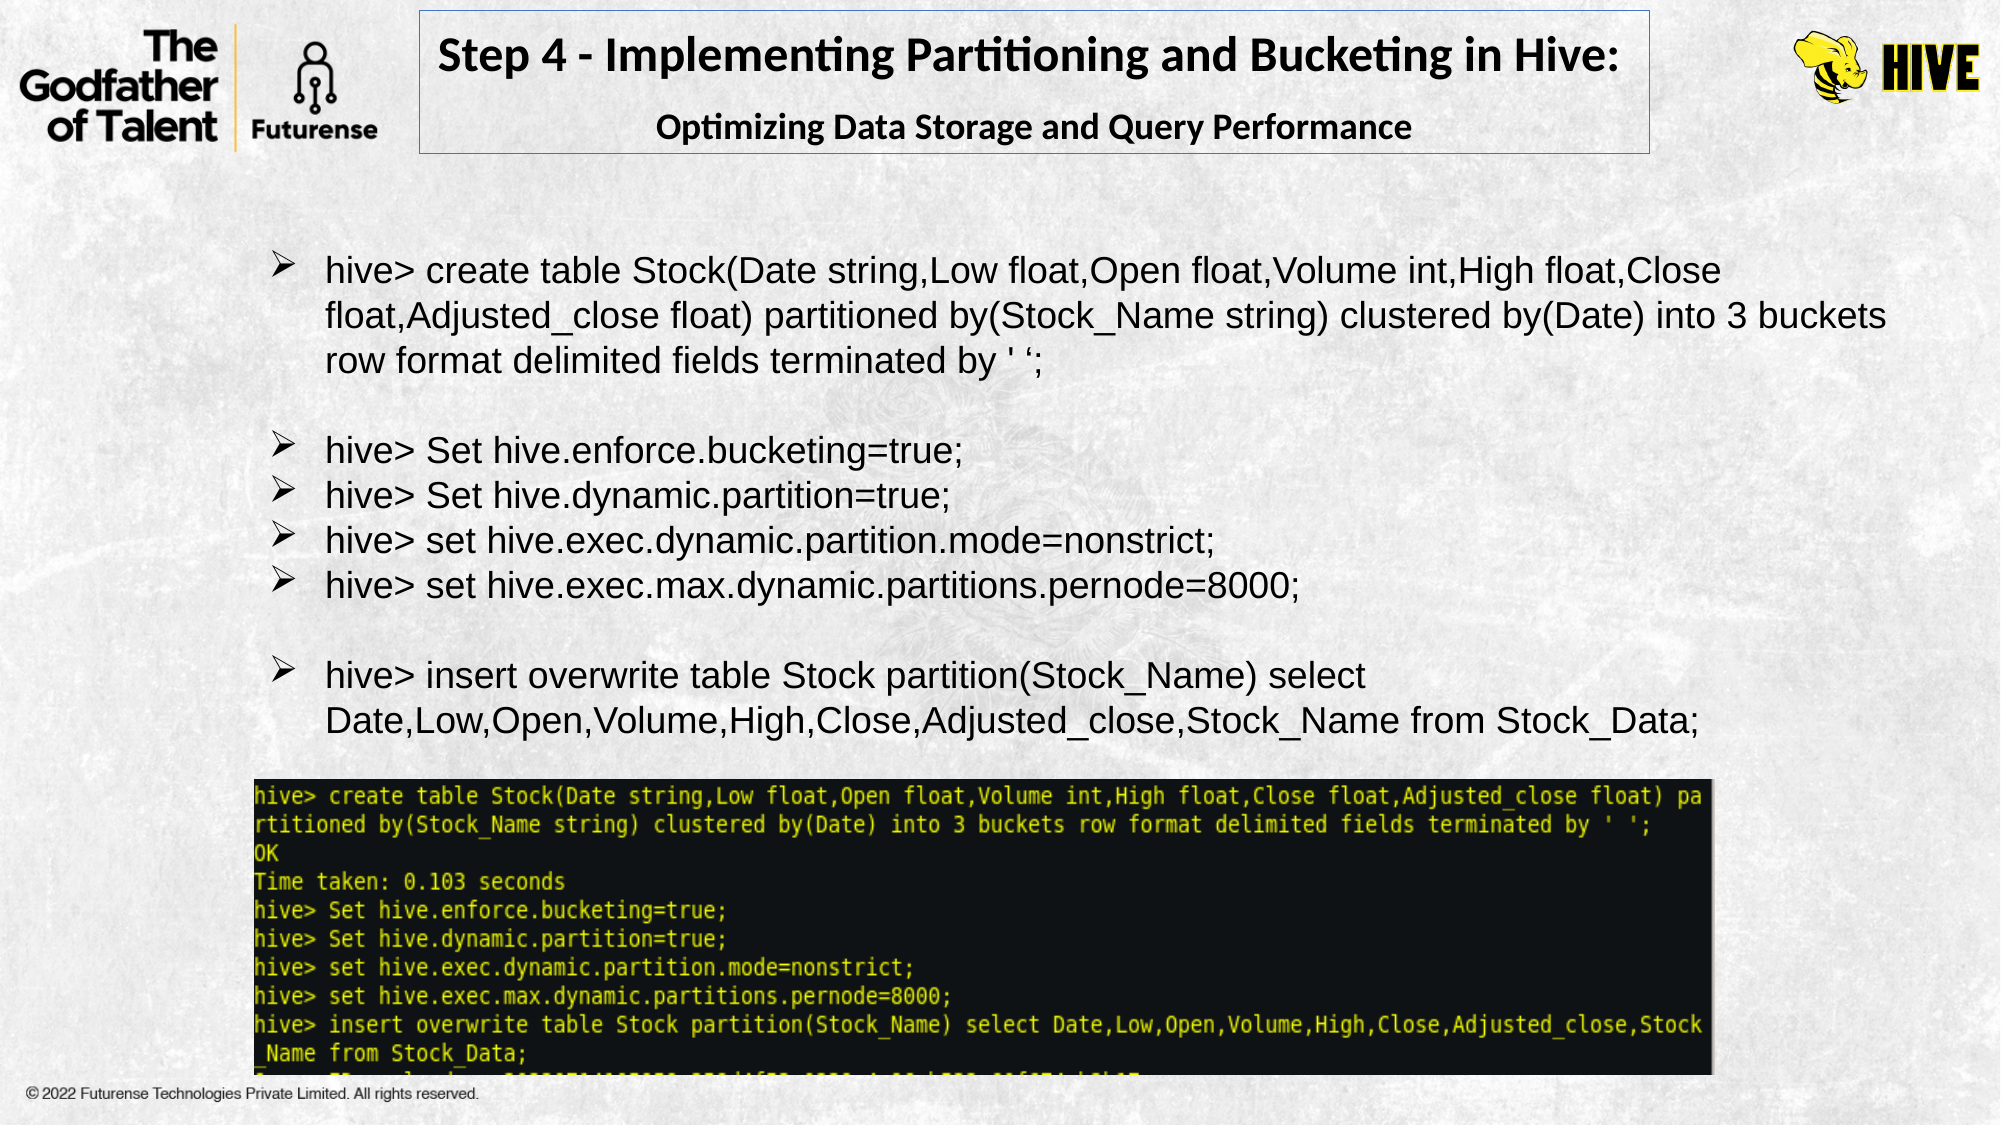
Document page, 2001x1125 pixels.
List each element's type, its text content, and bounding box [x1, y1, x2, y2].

text_box hive> create table Stock(Date string,Low float,Open float,Volume int,High float,Close float,Adjusted_close float) partitioned by(Stock_Name string) clustered by(Date) into 3 buckets row format delimited fields terminated by ' ‘; hive> Set hive.enforce.bucketing=true; hive> Set hive.dynamic.partition=true; hive> set hive.exec.dynamic.partition.mode=nonstrict; hive> set hive.exec.max.dynamic.partitions.pernode=8000; hive> insert overwrite table Stock partition(Stock_Name) select Date,Low,Open,Volume,High,Close,Adjusted_close,Stock_Name from Stock_Data; [254, 238, 1904, 748]
text_box Step 4 - Implementing Partitioning and Bucketing in Hive: Optimizing Data Storage and Query Performance [419, 10, 1650, 154]
picture [0, 0, 2001, 1125]
